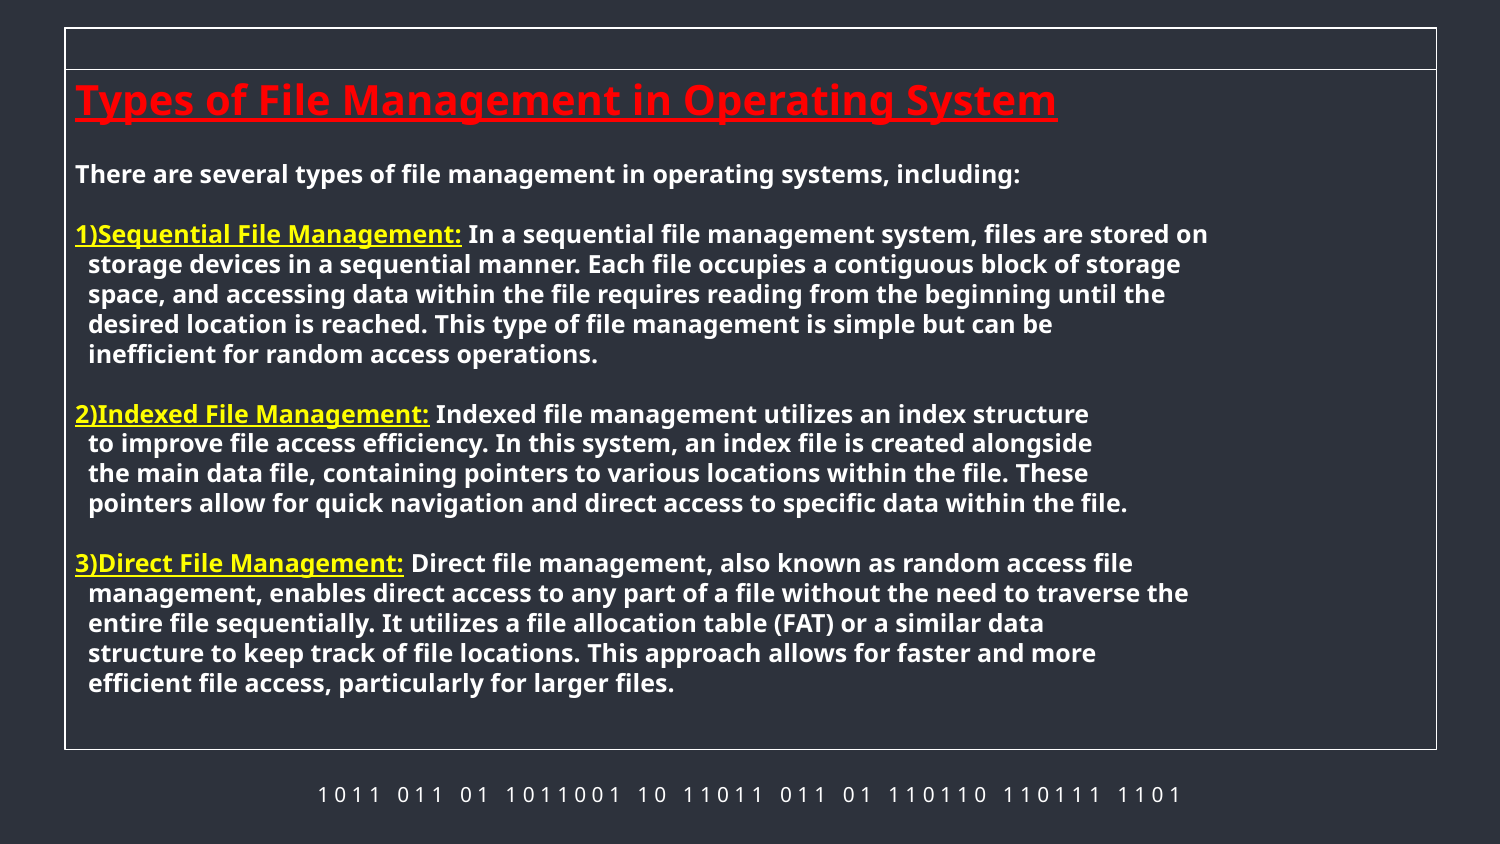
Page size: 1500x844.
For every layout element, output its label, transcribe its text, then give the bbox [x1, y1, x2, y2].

list Types of File Management in Operating System There are several types of file management in operating systems, including: 1)Sequential File Management: In a sequential file management system, files are stored on storage devices in a sequential manner. Each file occupies a contiguous block of storage space, and accessing data within the file requires reading from the beginning until the desired location is reached. This type of file management is simple but can be inefficient for random access operations. 2)Indexed File Management: Indexed file management utilizes an index structure to improve file access efficiency. In this system, an index file is created alongside the main data file, containing pointers to various locations within the file. These pointers allow for quick navigation and direct access to specific data within the file. 3)Direct File Management: Direct file management, also known as random access file management, enables direct access to any part of a file without the need to traverse the entire file sequentially. It utilizes a file allocation table (FAT) or a similar data structure to keep track of file locations. This approach allows for faster and more efficient file access, particularly for larger files. [35, 58, 1454, 715]
